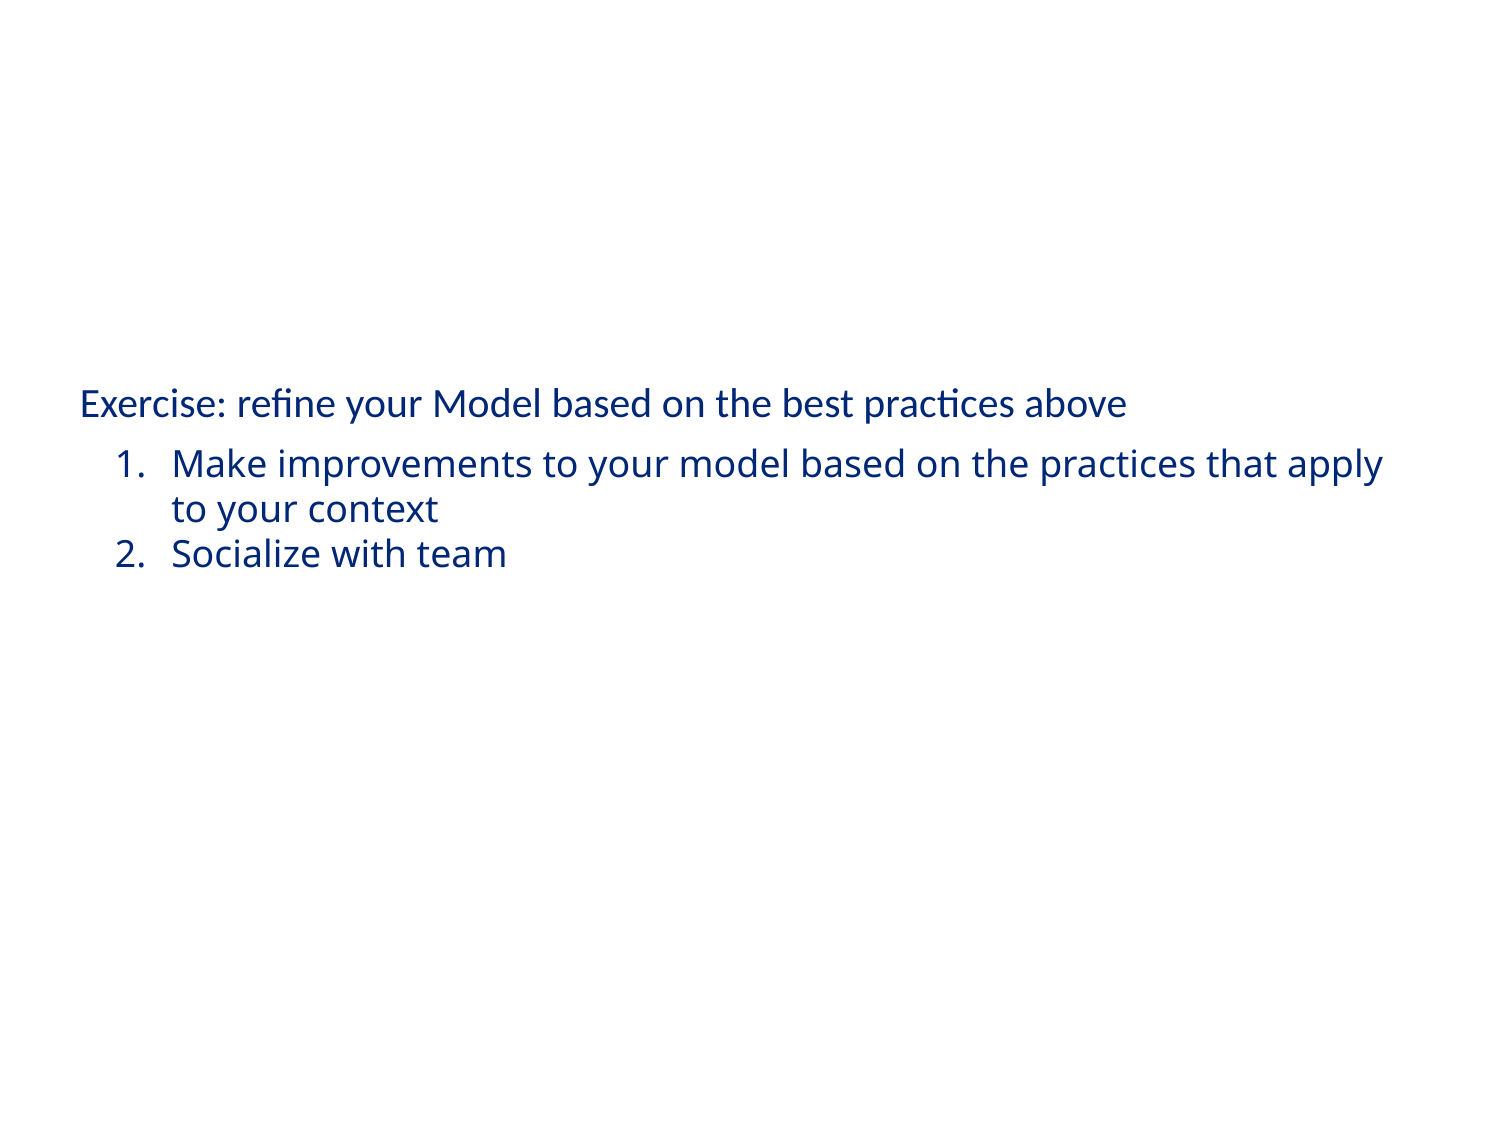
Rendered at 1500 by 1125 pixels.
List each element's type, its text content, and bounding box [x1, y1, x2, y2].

text_box Exercise: refine your Model based on the best practices above [64, 349, 1445, 452]
text_box Make improvements to your model based on the practices that apply to your context Socialize with team [100, 452, 1421, 583]
